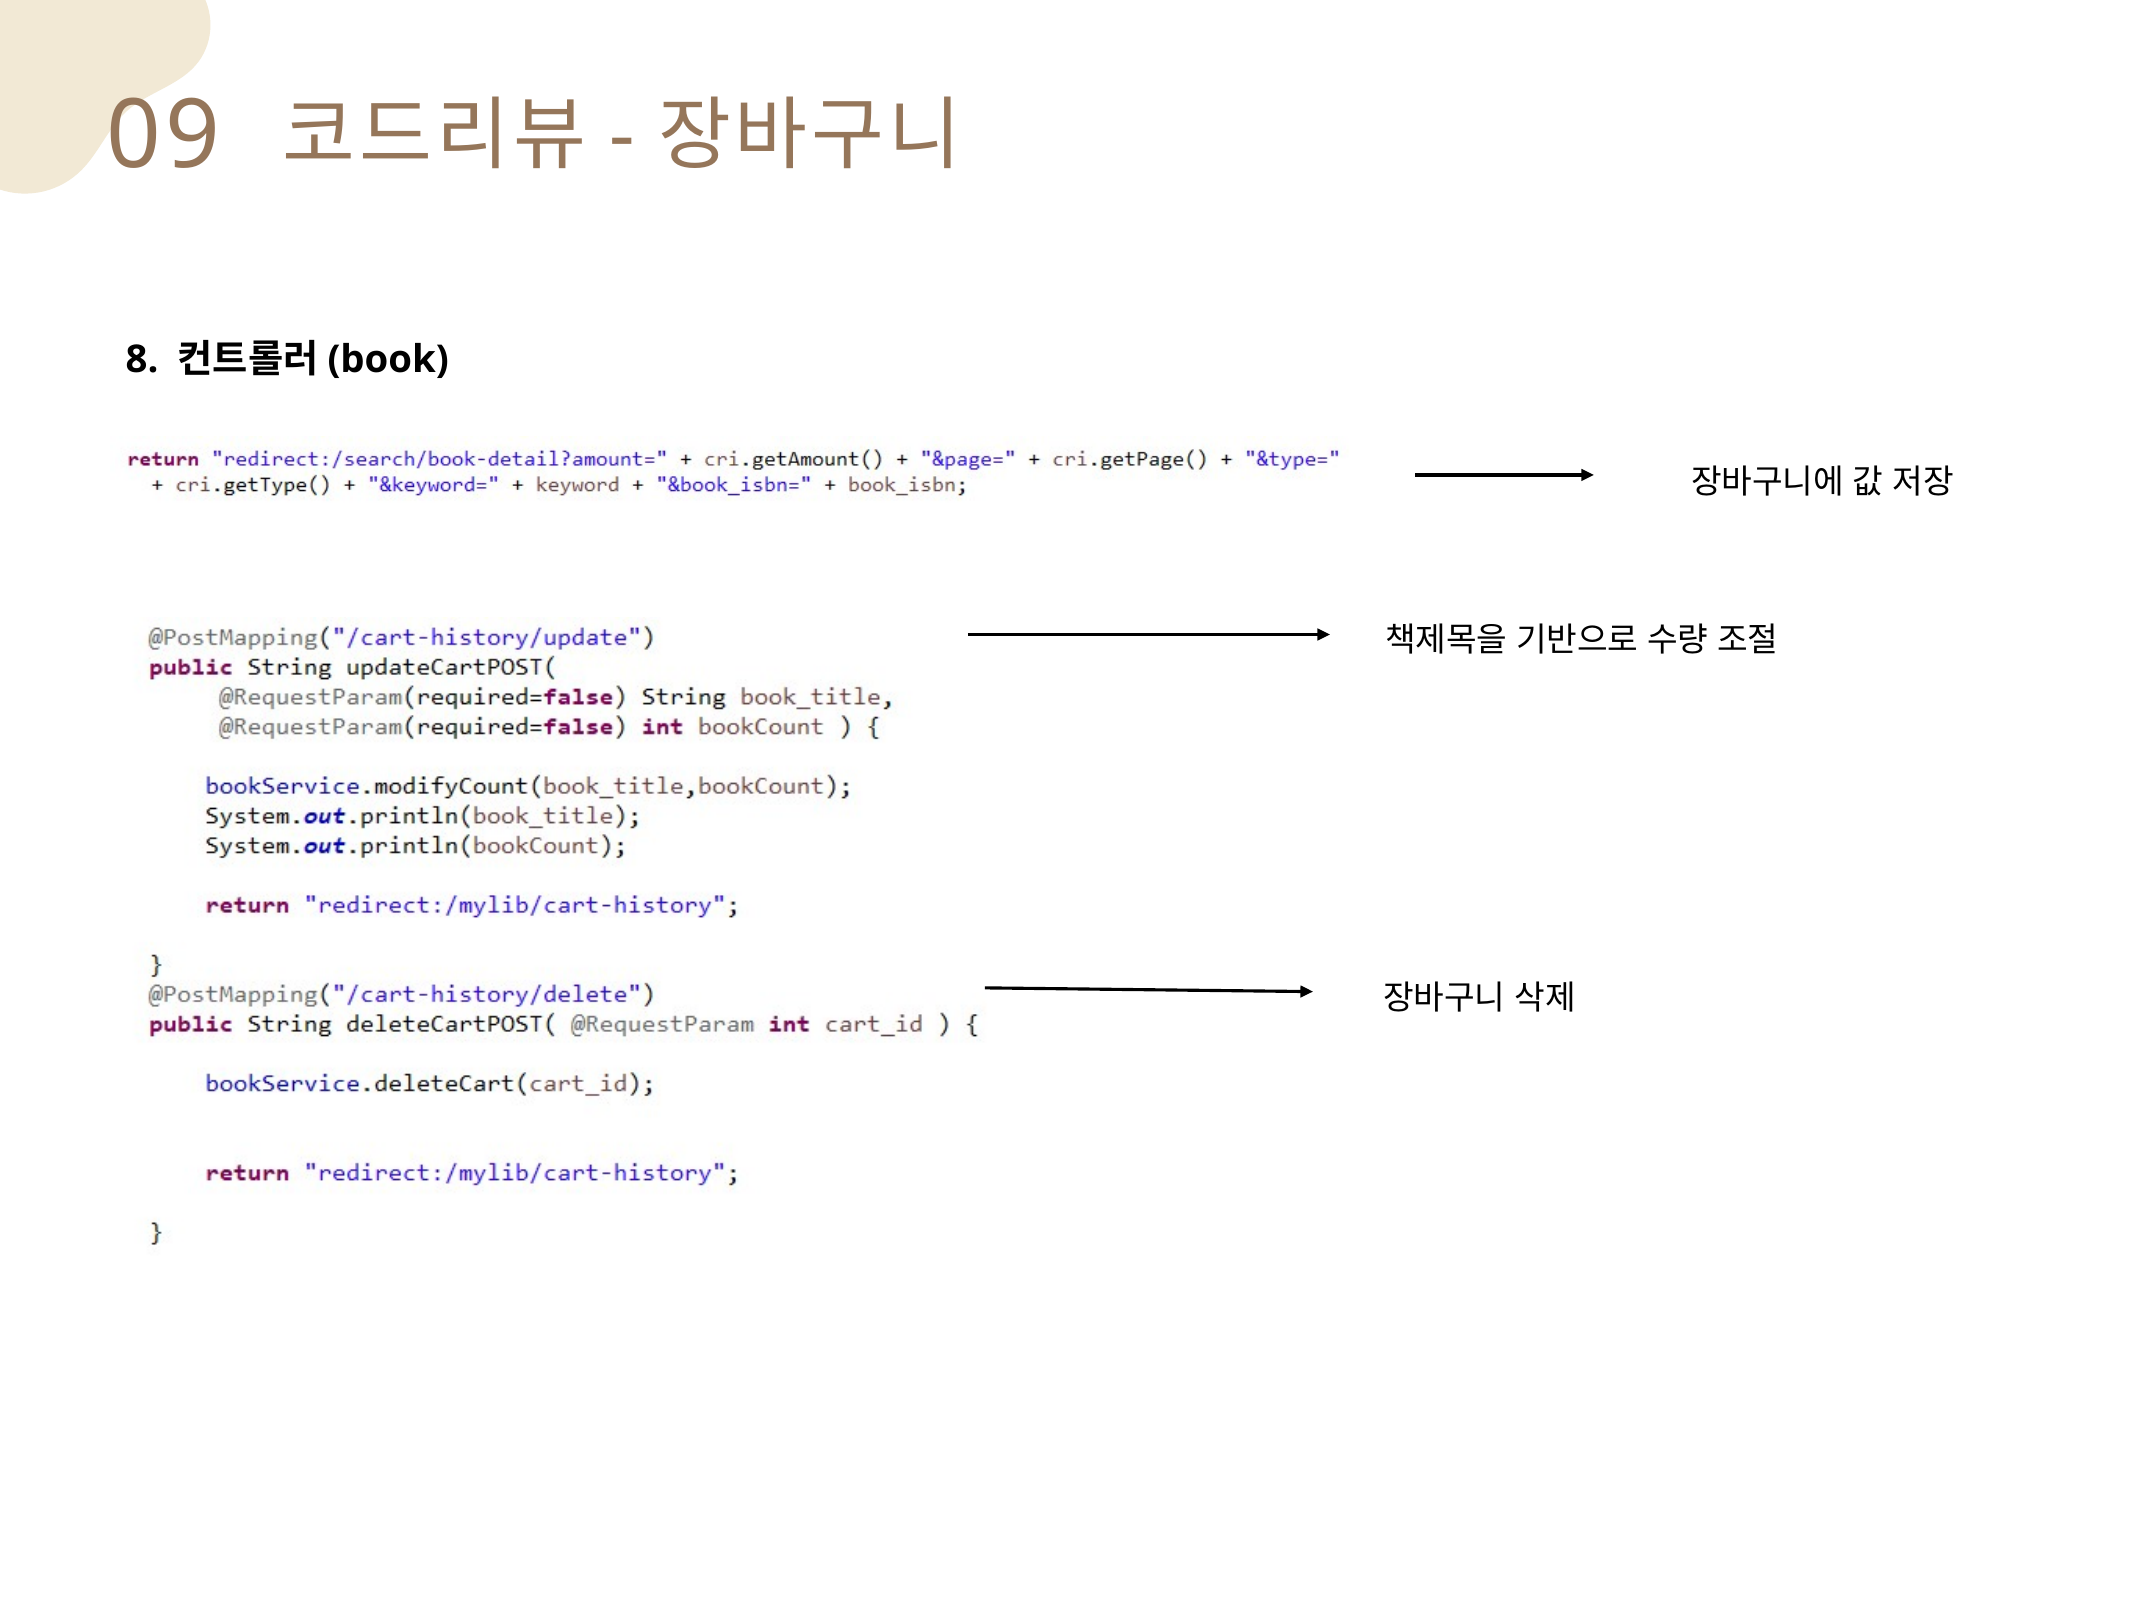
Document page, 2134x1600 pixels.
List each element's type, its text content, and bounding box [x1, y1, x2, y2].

text_box 책제목을 기반으로 수량 조절 [1370, 602, 1794, 666]
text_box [984, 987, 1314, 992]
text_box 장바구니 삭제 [1368, 960, 1600, 1024]
picture [110, 617, 1022, 1262]
text_box [0, 0, 211, 194]
text_box 09 [97, 63, 229, 196]
text_box 장바구니에 값 저장 [1676, 444, 1969, 508]
text_box 8. 컨트롤러(book) [110, 326, 479, 398]
text_box 코드리뷰-장바구니 [274, 74, 971, 187]
picture [110, 436, 1366, 514]
